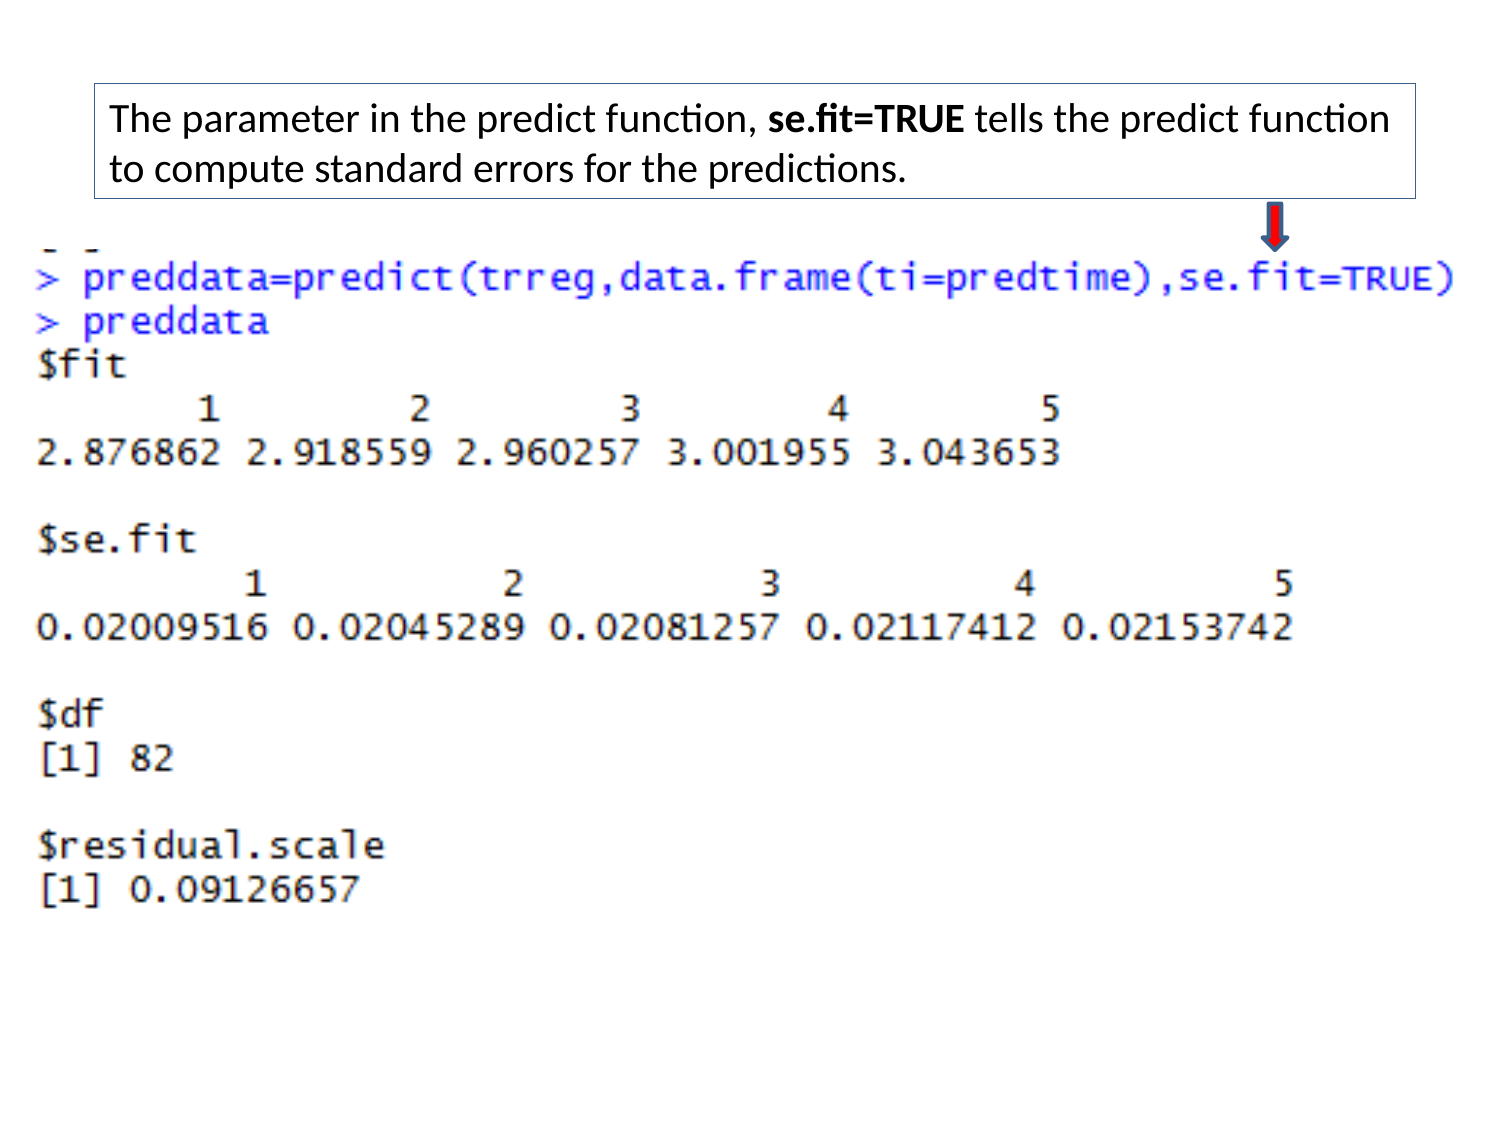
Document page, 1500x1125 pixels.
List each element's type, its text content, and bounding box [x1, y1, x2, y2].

picture [24, 249, 1482, 926]
text_box The parameter in the predict function, se.fit=TRUE tells the predict function to compute standard errors for the predictions. [94, 83, 1416, 199]
text_box [1260, 201, 1290, 248]
